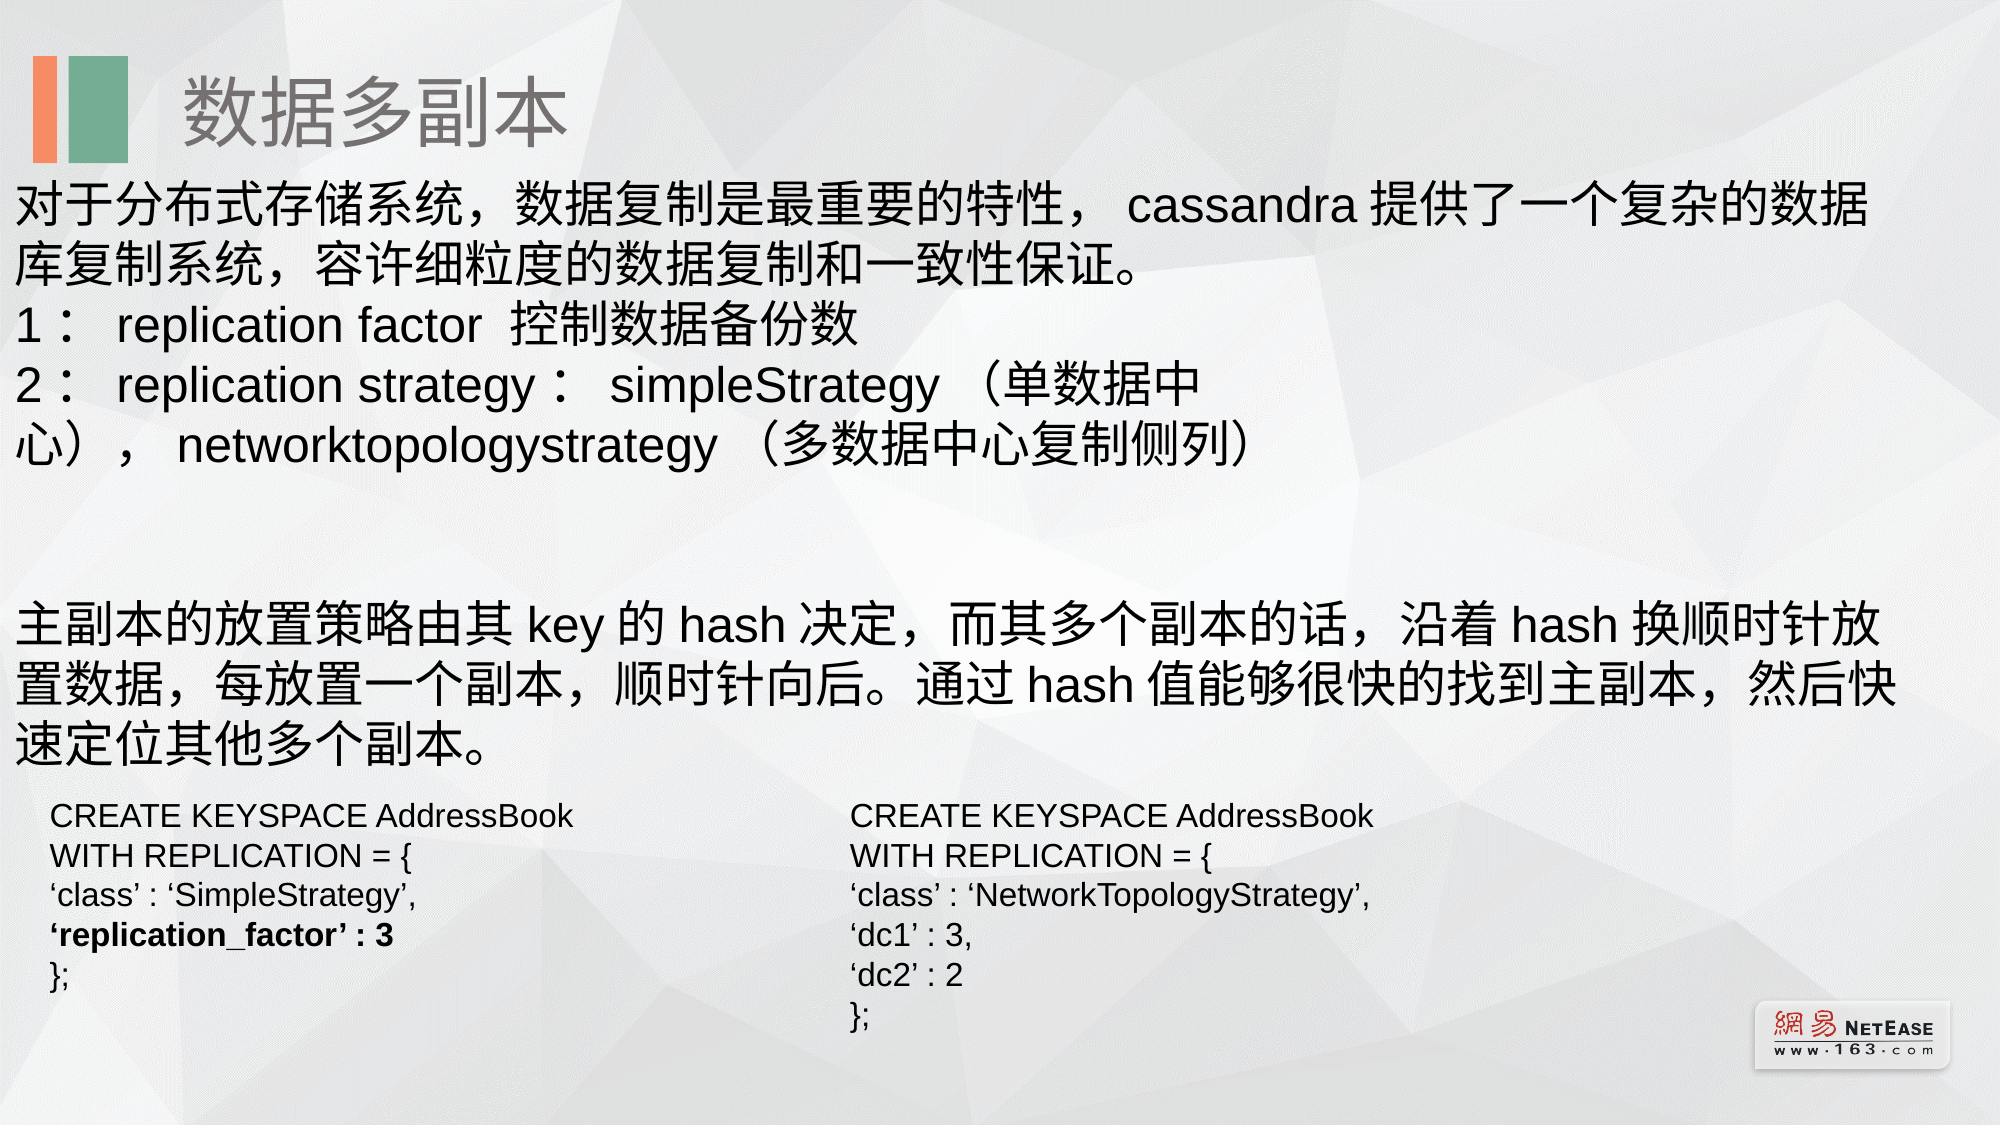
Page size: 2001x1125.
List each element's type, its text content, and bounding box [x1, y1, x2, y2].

picture [0, 0, 2000, 1125]
text_box 数据多副本 [167, 56, 853, 165]
text_box CREATE KEYSPACE AddressBook WITH REPLICATION = { ‘class’ : ‘SimpleStrategy’, ‘replication_factor’ : 3 }; [34, 786, 1035, 1041]
text_box CREATE KEYSPACE AddressBook WITH REPLICATION = { ‘class’ : ‘NetworkTopologyStrategy’, ‘dc1’ : 3, ‘dc2’ : 2 }; [1035, 786, 1836, 1041]
text_box 对于分布式存储系统，数据复制是最重要的特性，cassandra提供了一个复杂的数据库复制系统，容许细粒度的数据复制和一致性保证。 1：replication factor 控制数据备份数 2：replication strategy：simpleStrategy（单数据中心），networktopologystrategy（多数据中心复制侧列） 主副本的放置策略由其key的hash决定，而其多个副本的话，沿着hash换顺时针放置数据，每放置一个副本，顺时针向后。通过hash值能够很快的找到主副本，然后快速定位其他多个副本。 [0, 165, 1915, 781]
